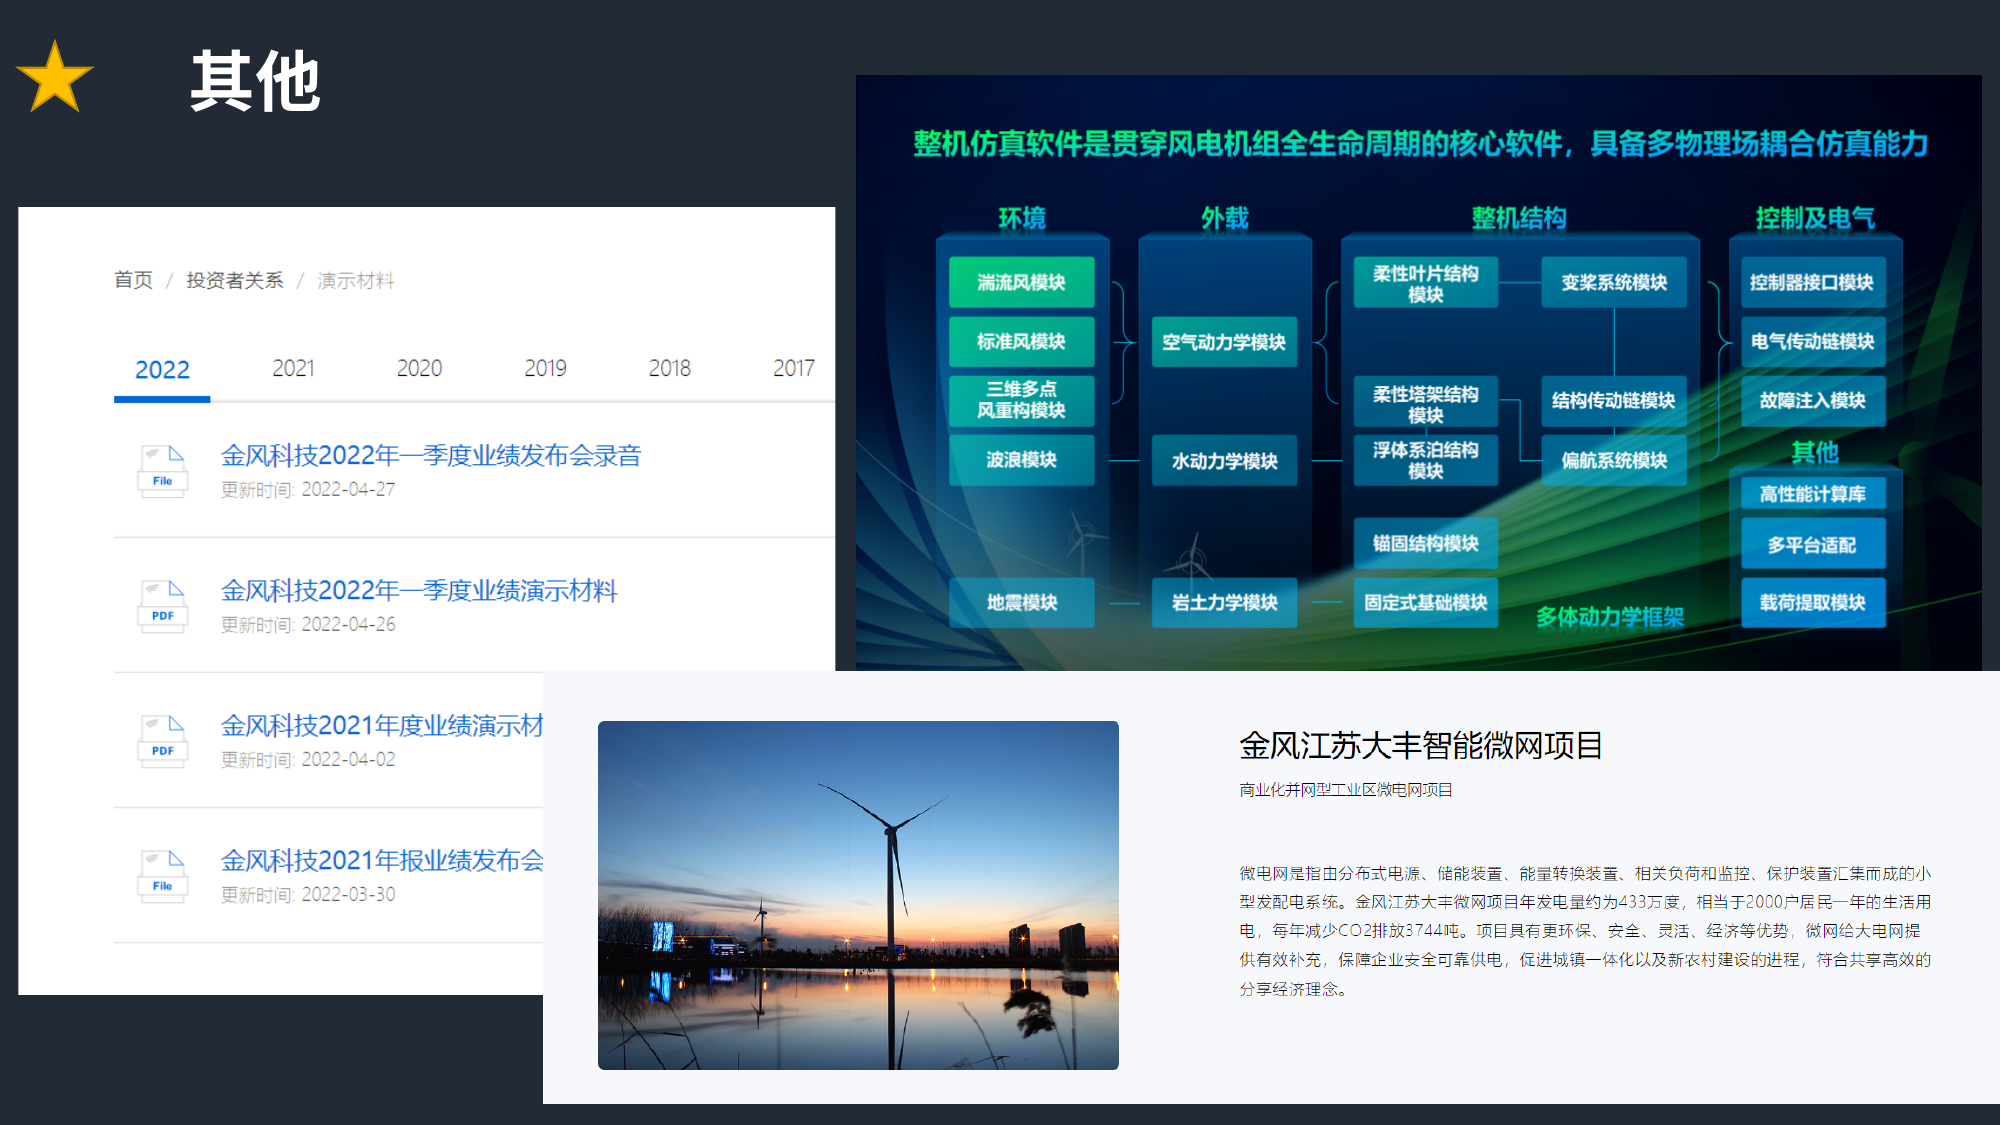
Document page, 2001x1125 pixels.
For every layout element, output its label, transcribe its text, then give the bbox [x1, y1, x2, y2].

text_box [15, 38, 95, 113]
text_box 其他 [54, 32, 457, 128]
picture [18, 75, 2000, 1104]
